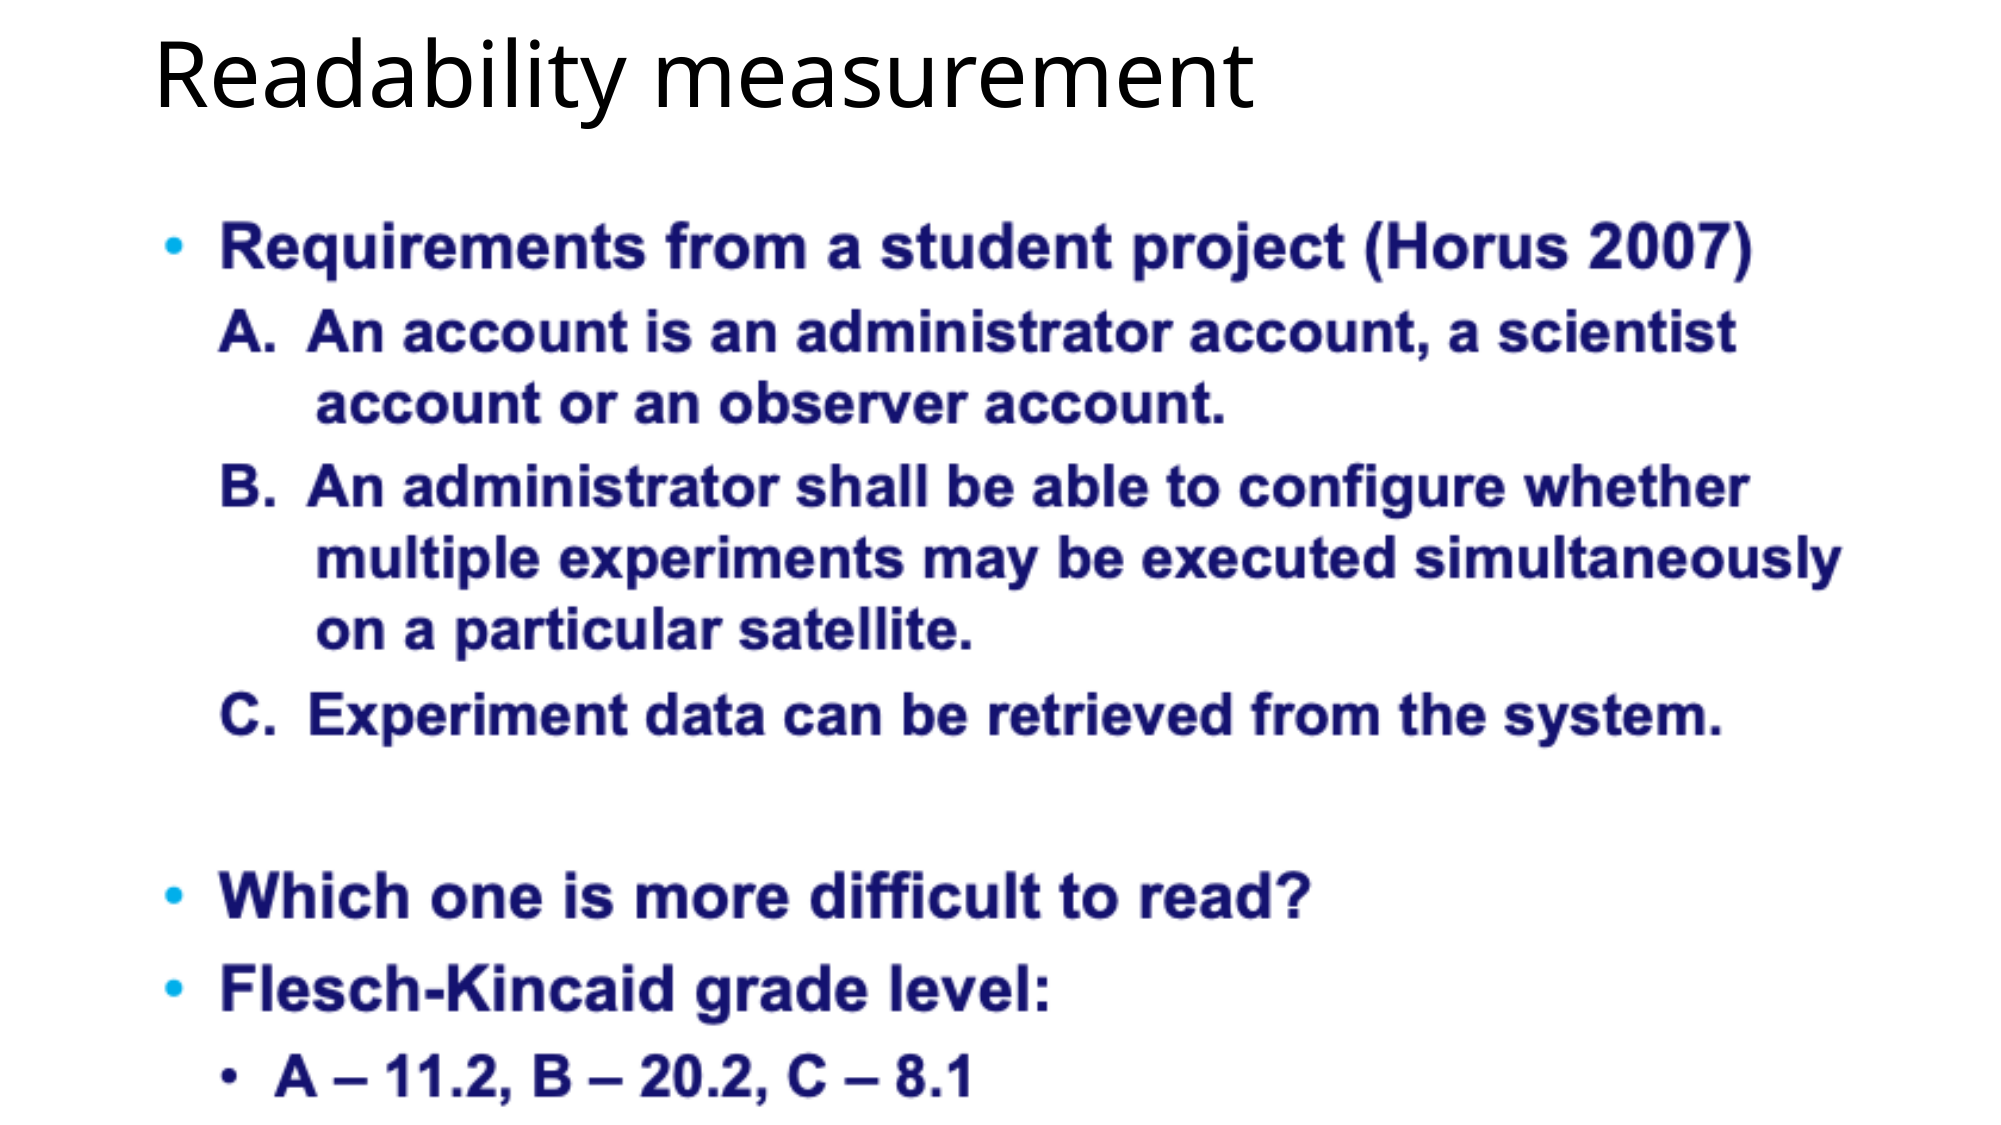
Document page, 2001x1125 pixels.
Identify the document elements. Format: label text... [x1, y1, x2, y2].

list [136, 186, 1863, 1125]
title Readability measurement [137, 0, 1863, 186]
